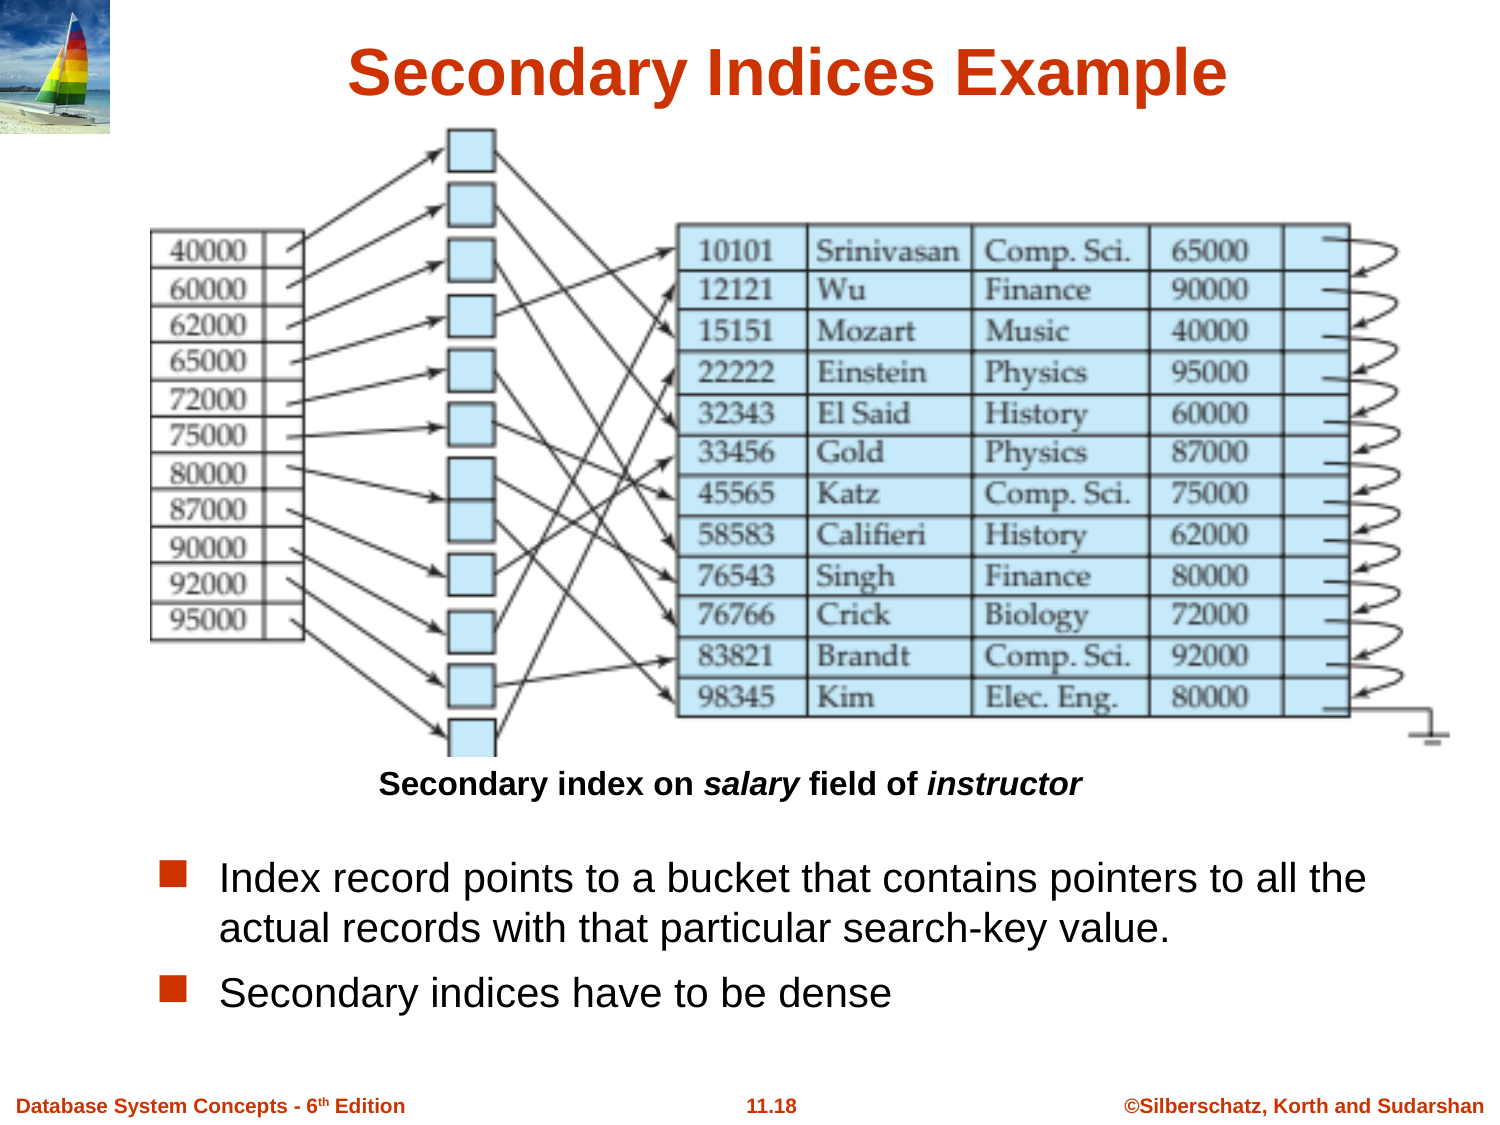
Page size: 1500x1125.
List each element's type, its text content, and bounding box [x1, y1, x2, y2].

title Secondary Indices Example [125, 15, 1452, 117]
picture [0, 0, 110, 134]
picture [149, 126, 1451, 758]
text_box Secondary index on salary field of instructor [363, 765, 1097, 810]
list Index record points to a bucket that contains pointers to all the actual records with that particular search-key value. Secondary indices have to be dense [147, 842, 1405, 1039]
